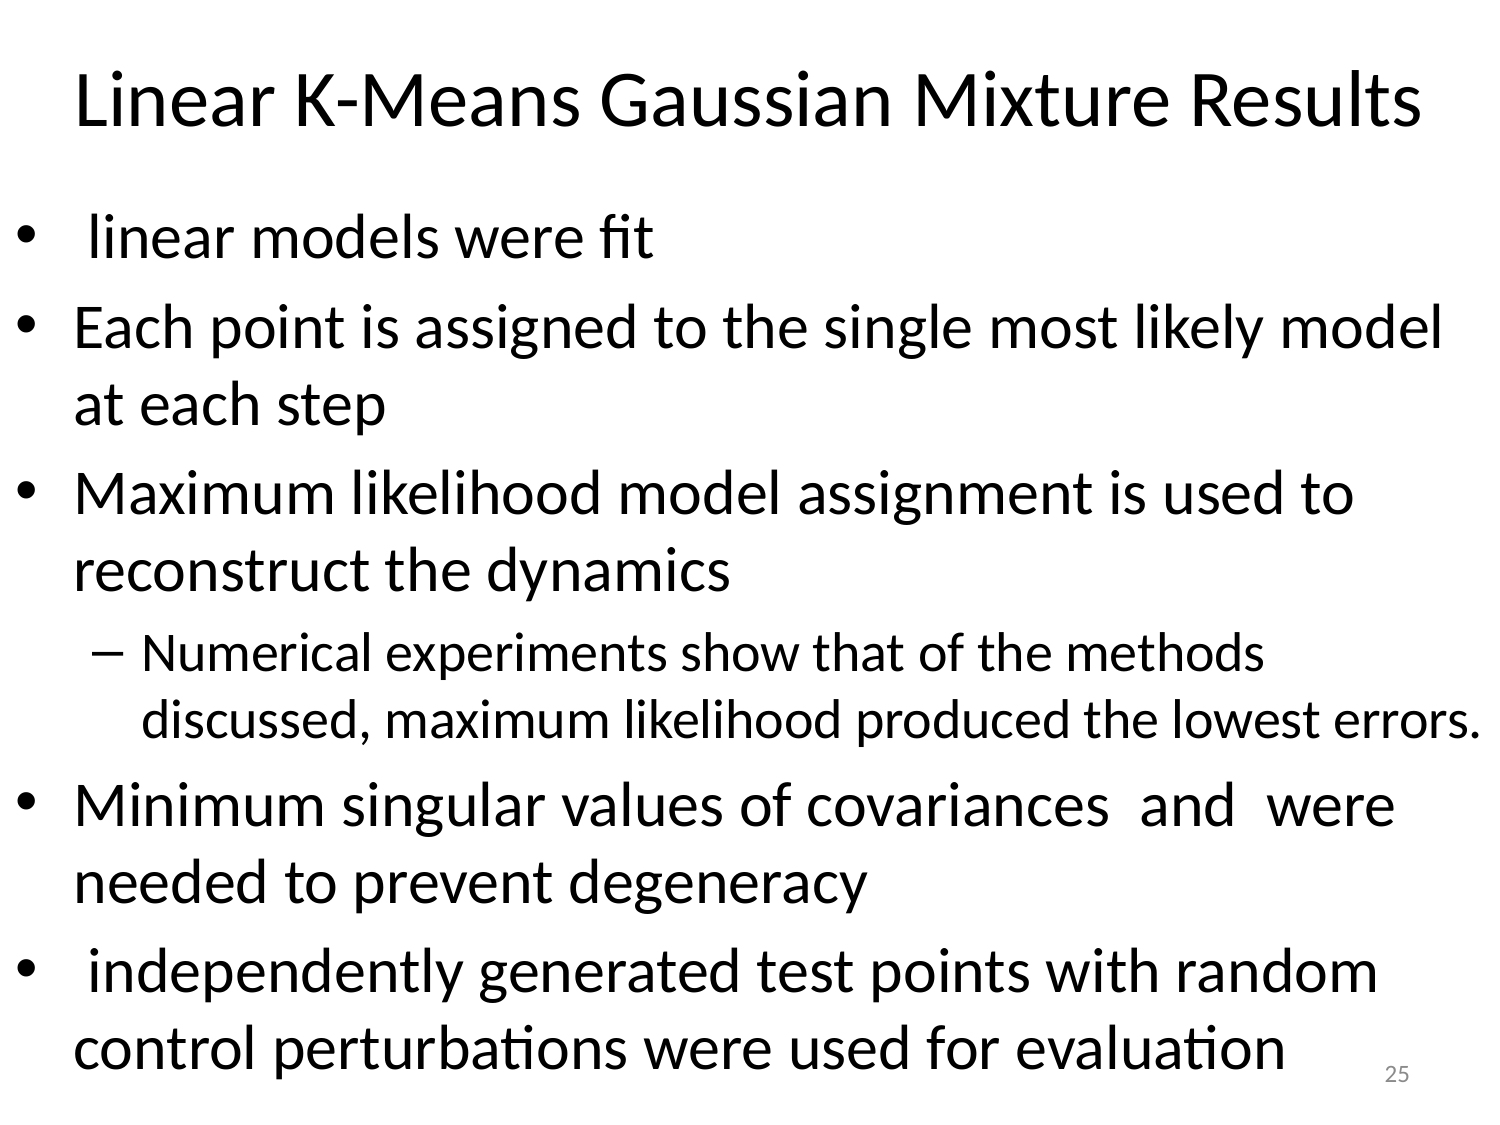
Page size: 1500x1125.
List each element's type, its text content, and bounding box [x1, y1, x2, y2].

title Linear K-Means Gaussian Mixture Results [0, 0, 1500, 188]
slide_number 25 [1074, 1042, 1425, 1103]
